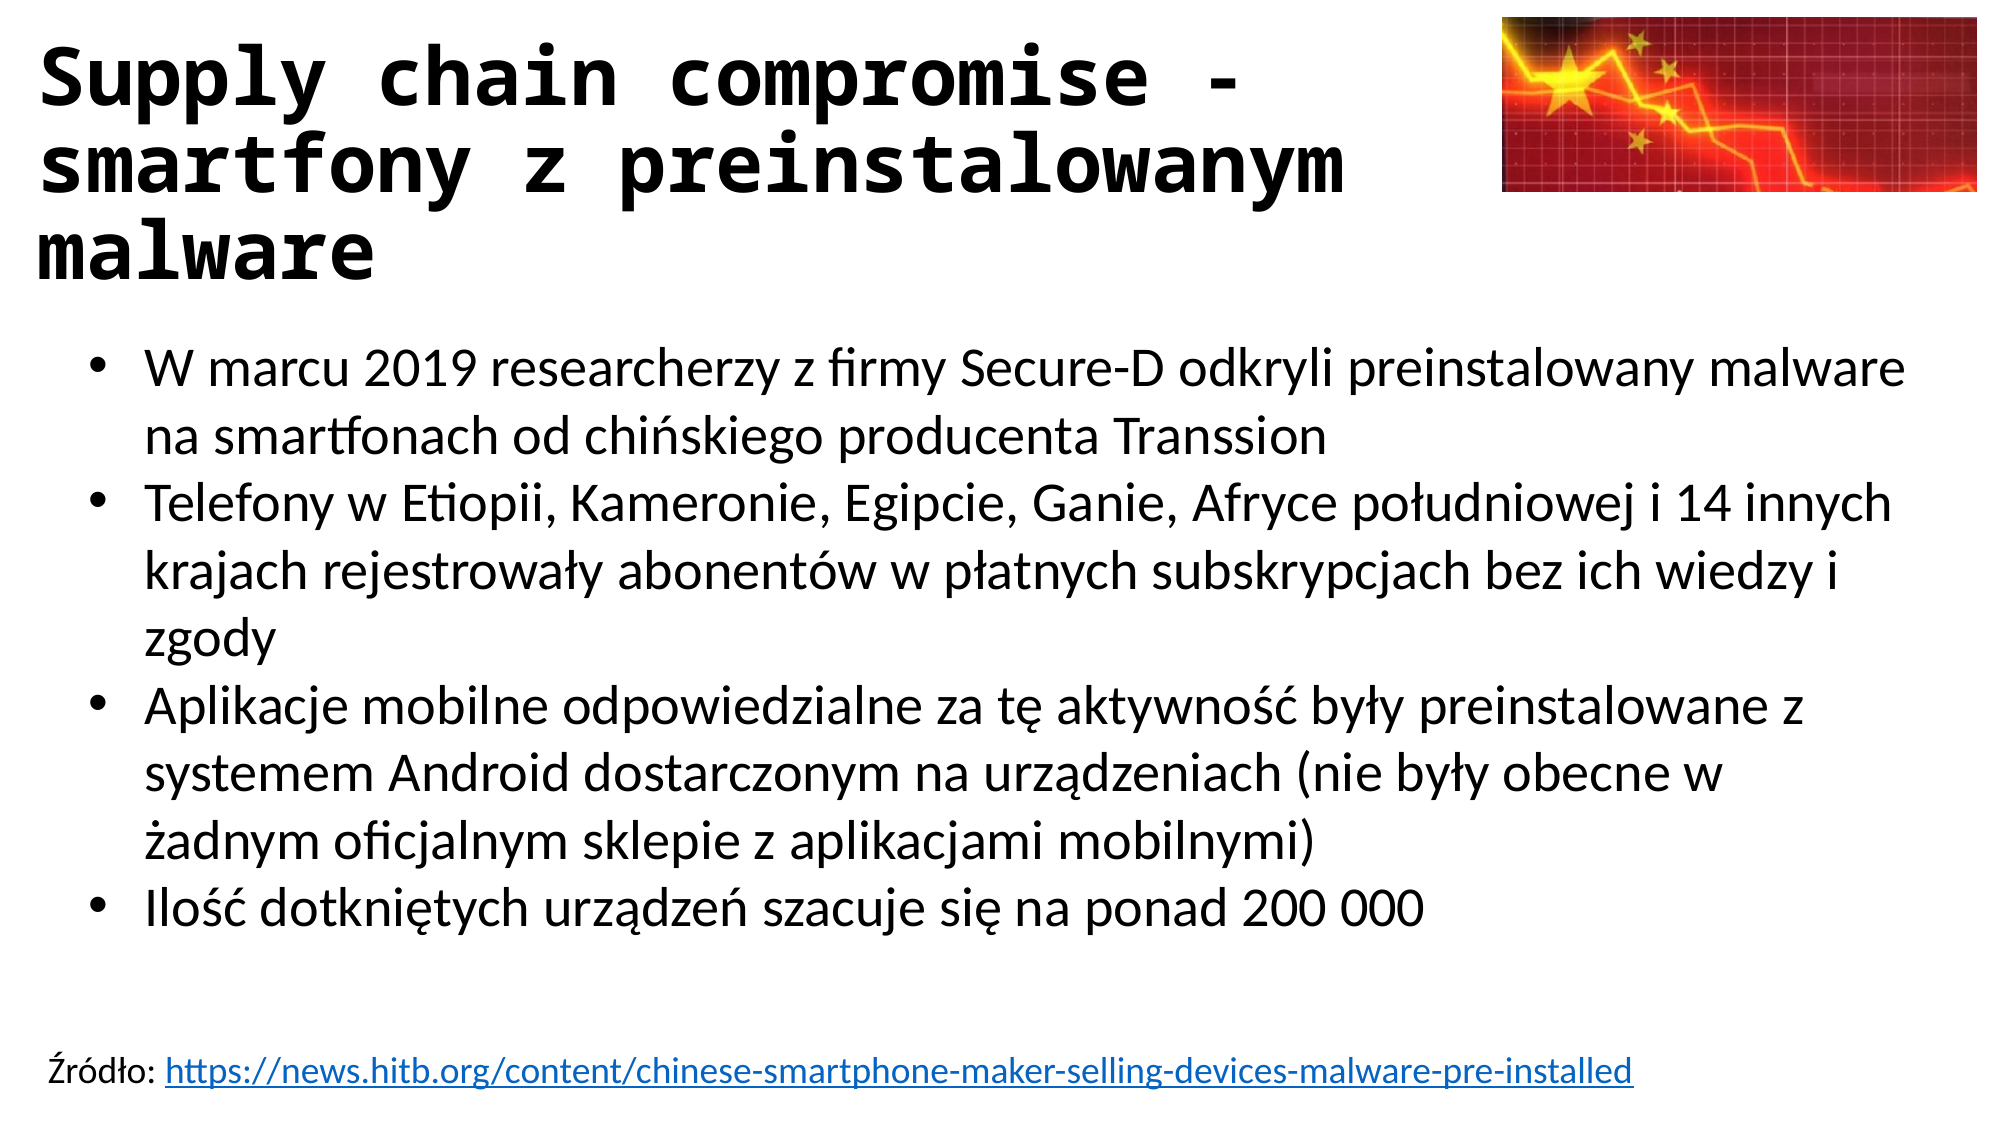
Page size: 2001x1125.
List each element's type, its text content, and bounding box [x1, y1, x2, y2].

text_box W marcu 2019 researcherzy z firmy Secure-D odkryli preinstalowany malware na smartfonach od chińskiego producenta Transsion Telefony w Etiopii, Kameronie, Egipcie, Ganie, Afryce południowej i 14 innych krajach rejestrowały abonentów w płatnych subskrypcjach bez ich wiedzy i zgody Aplikacje mobilne odpowiedzialne za tę aktywność były preinstalowane z systemem Android dostarczonym na urządzeniach (nie były obecne w żadnym oficjalnym sklepie z aplikacjami mobilnymi) Ilość dotkniętych urządzeń szacuje się na ponad 200 000 [73, 323, 1927, 946]
title Supply chain compromise - smartfony z preinstalowanym malware [22, 27, 2000, 306]
picture [1502, 17, 1978, 193]
text_box Źródło: https://news.hitb.org/content/chinese-smartphone-maker-selling-devices-malware-pre-installed [33, 1038, 1789, 1099]
